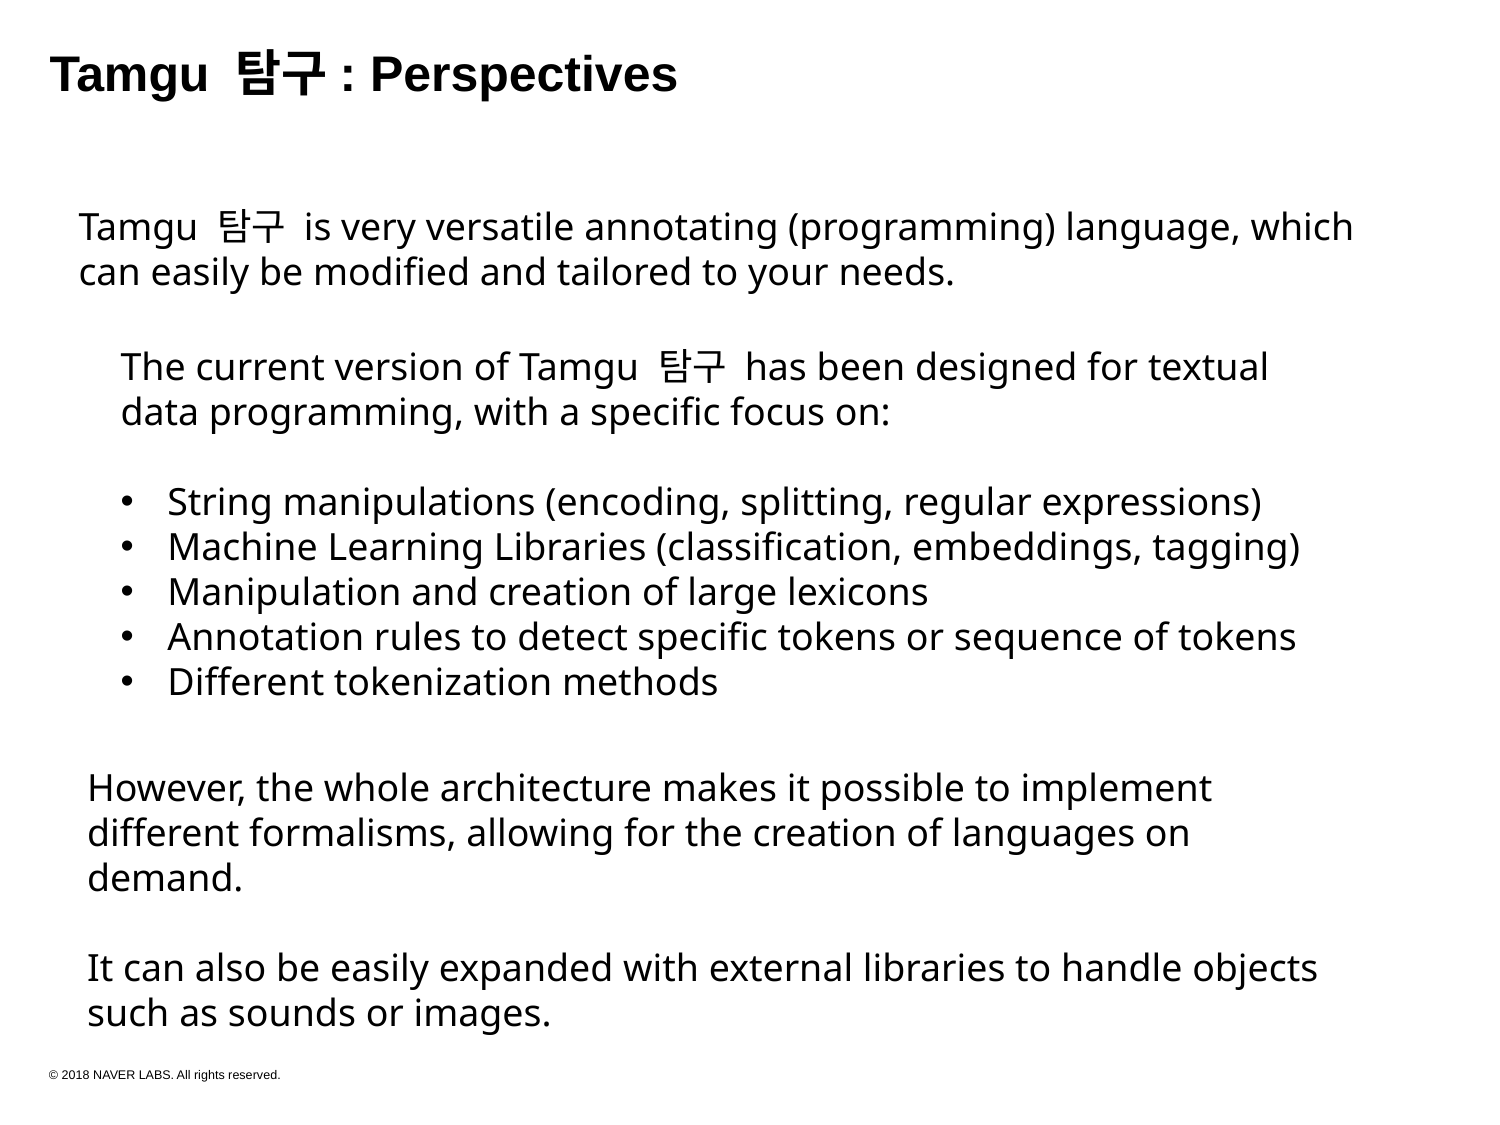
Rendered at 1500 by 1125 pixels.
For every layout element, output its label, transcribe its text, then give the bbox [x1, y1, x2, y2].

text_box Tamgu 탐구 is very versatile annotating (programming) language, which can easily be modified and tailored to your needs. [72, 196, 1365, 300]
text_box Tamgu 탐구: Perspectives [45, 37, 1096, 107]
text_box However, the whole architecture makes it possible to implement different formalisms, allowing for the creation of languages on demand. It can also be easily expanded with external libraries to handle objects such as sounds or images. [72, 756, 1365, 1041]
text_box The current version of Tamgu 탐구 has been designed for textual data programming, with a specific focus on: String manipulations (encoding, splitting, regular expressions) Machine Learning Libraries (classification, embeddings, tagging) Manipulation and creation of large lexicons Annotation rules to detect specific tokens or sequence of tokens Different tokenization methods [114, 336, 1335, 755]
